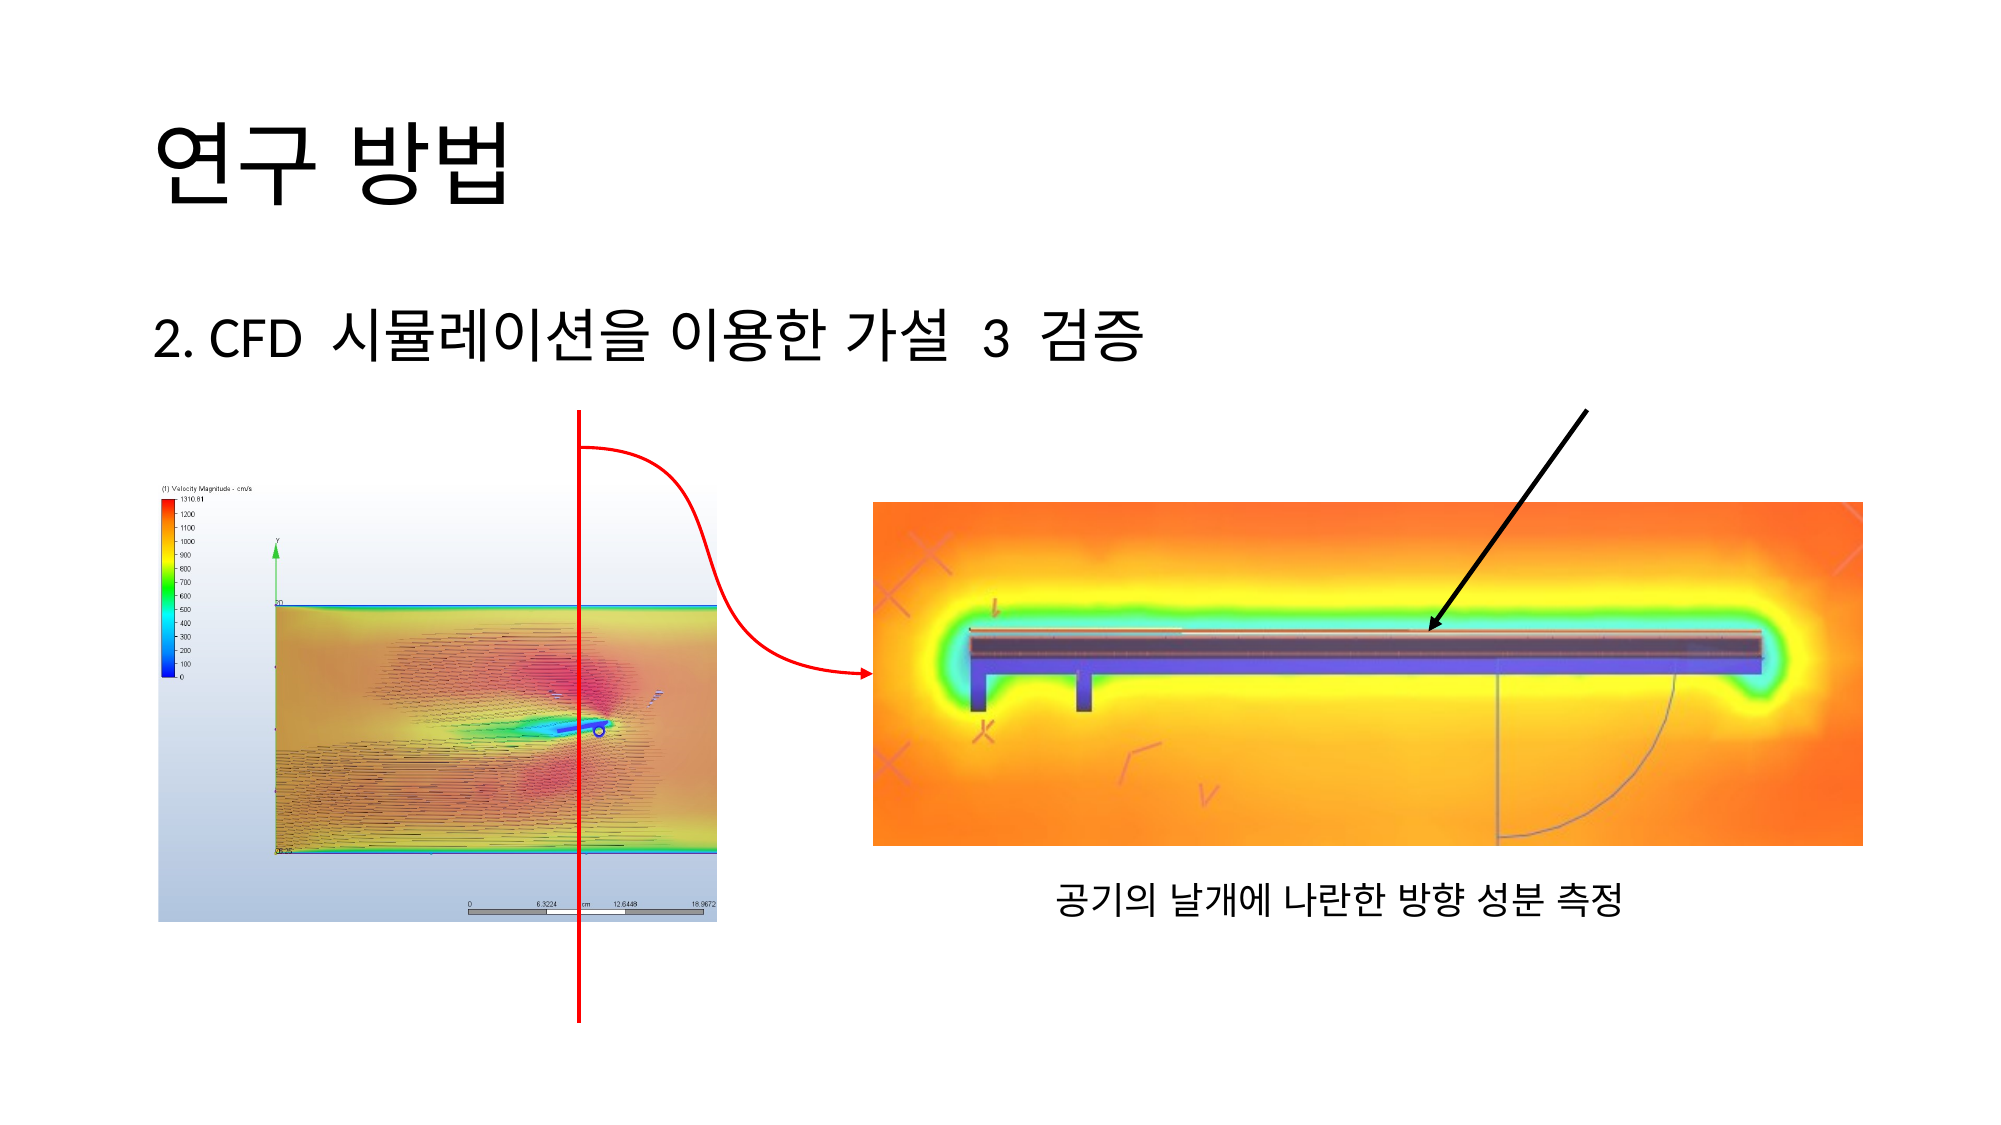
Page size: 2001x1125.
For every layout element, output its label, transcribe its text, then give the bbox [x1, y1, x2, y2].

picture [158, 482, 579, 923]
picture [872, 502, 1863, 846]
text_box 공기의 날개에 나란한 방향 성분 측정 [1040, 869, 1695, 930]
list 2. CFD 시뮬레이션을 이용한 가설 3 검증 [137, 299, 1863, 388]
picture [580, 674, 717, 923]
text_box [1428, 409, 1588, 632]
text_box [579, 447, 874, 674]
title 연구 방법 [137, 59, 1863, 278]
